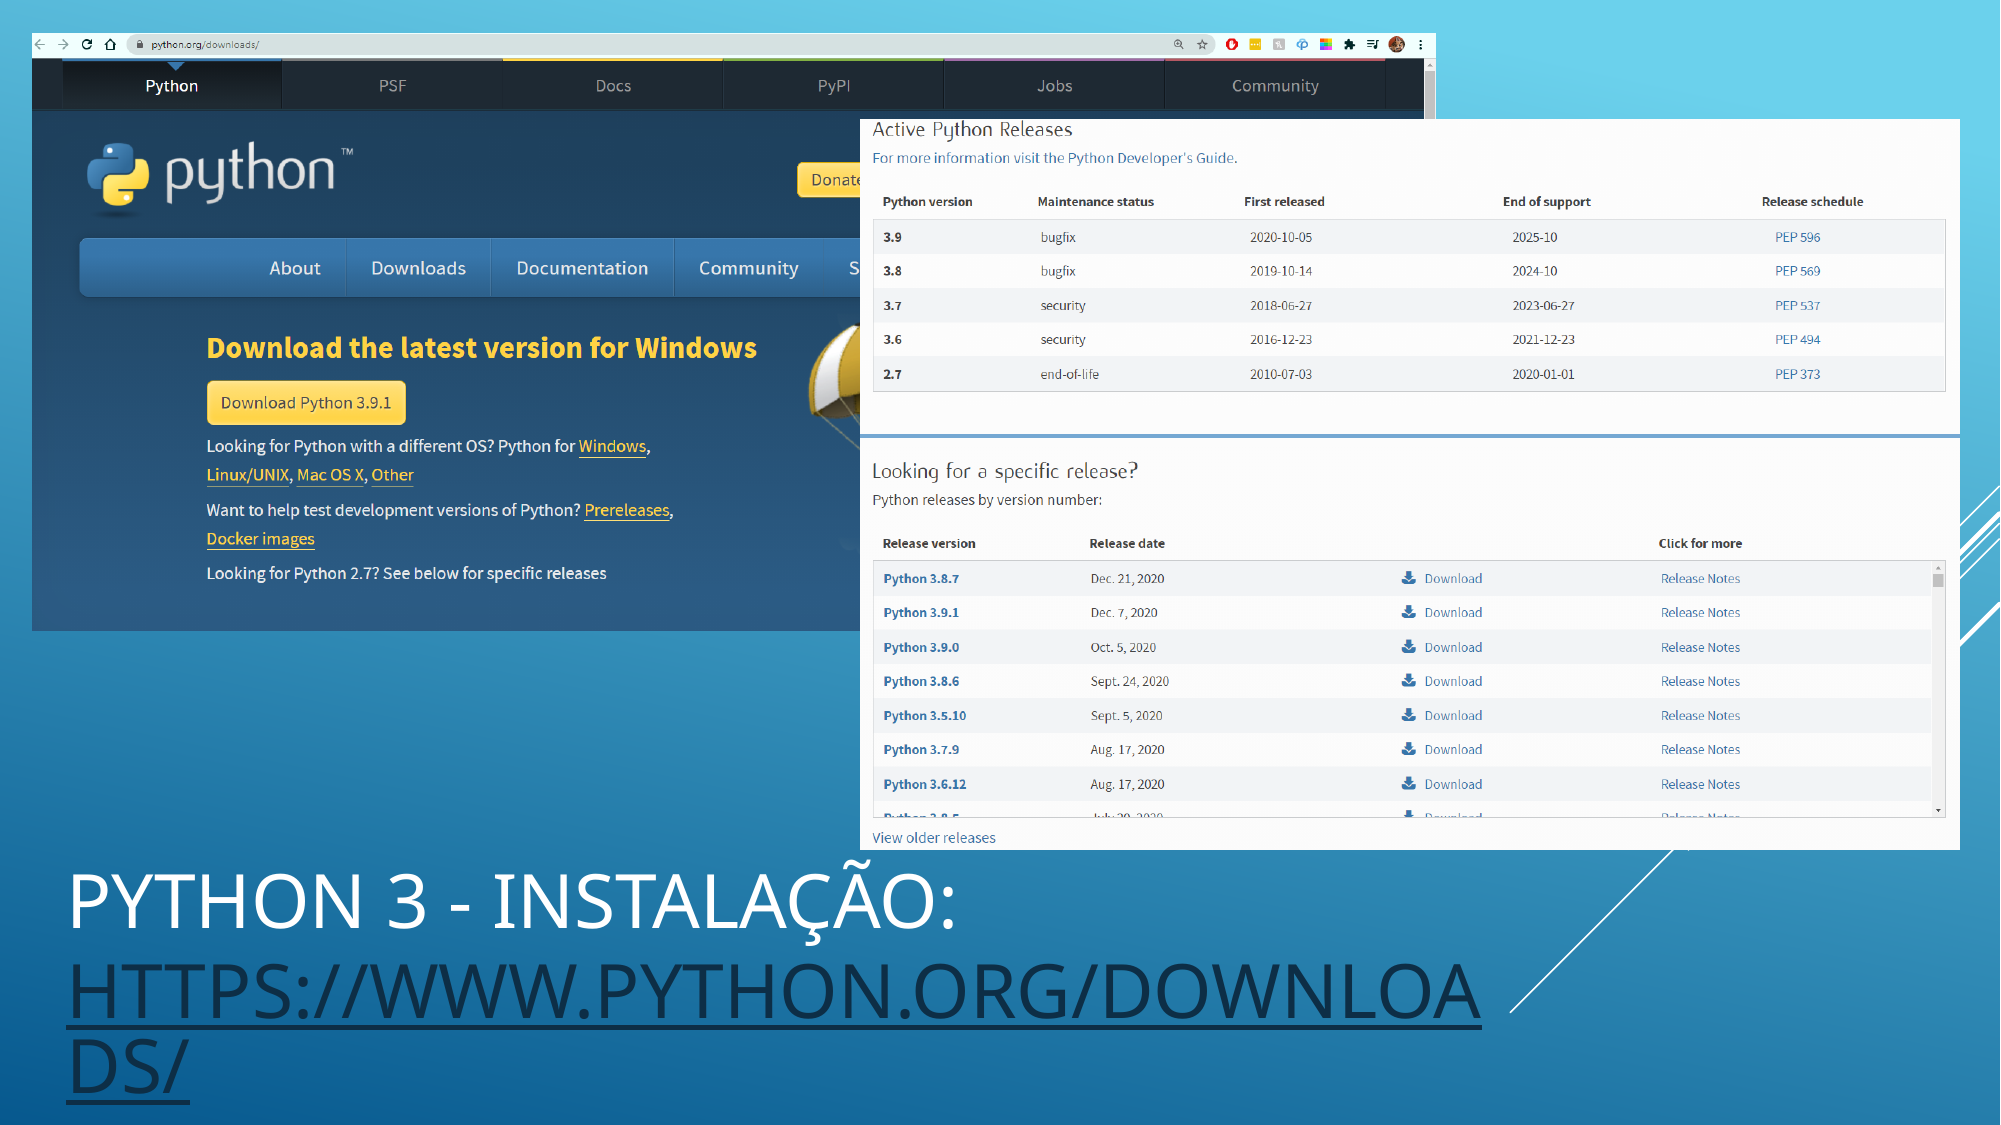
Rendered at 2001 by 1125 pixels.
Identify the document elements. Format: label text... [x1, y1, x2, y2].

picture [32, 33, 1960, 850]
title PYTHON 3 - Instalação: https://www.python.org/downloads/ [51, 826, 1545, 1074]
